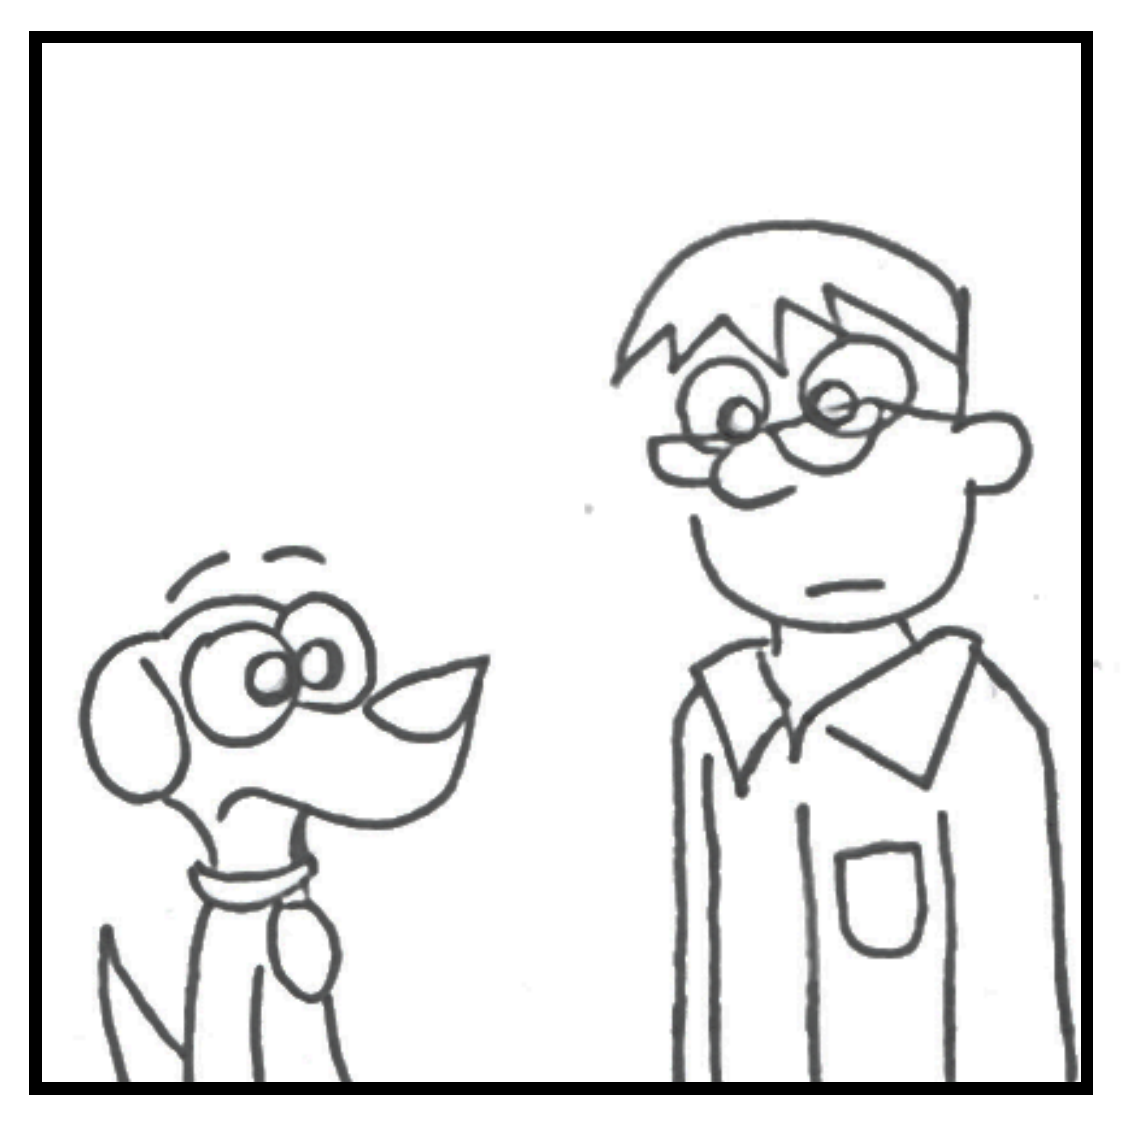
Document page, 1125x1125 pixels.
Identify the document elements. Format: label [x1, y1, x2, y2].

text_box [35, 36, 1125, 1089]
